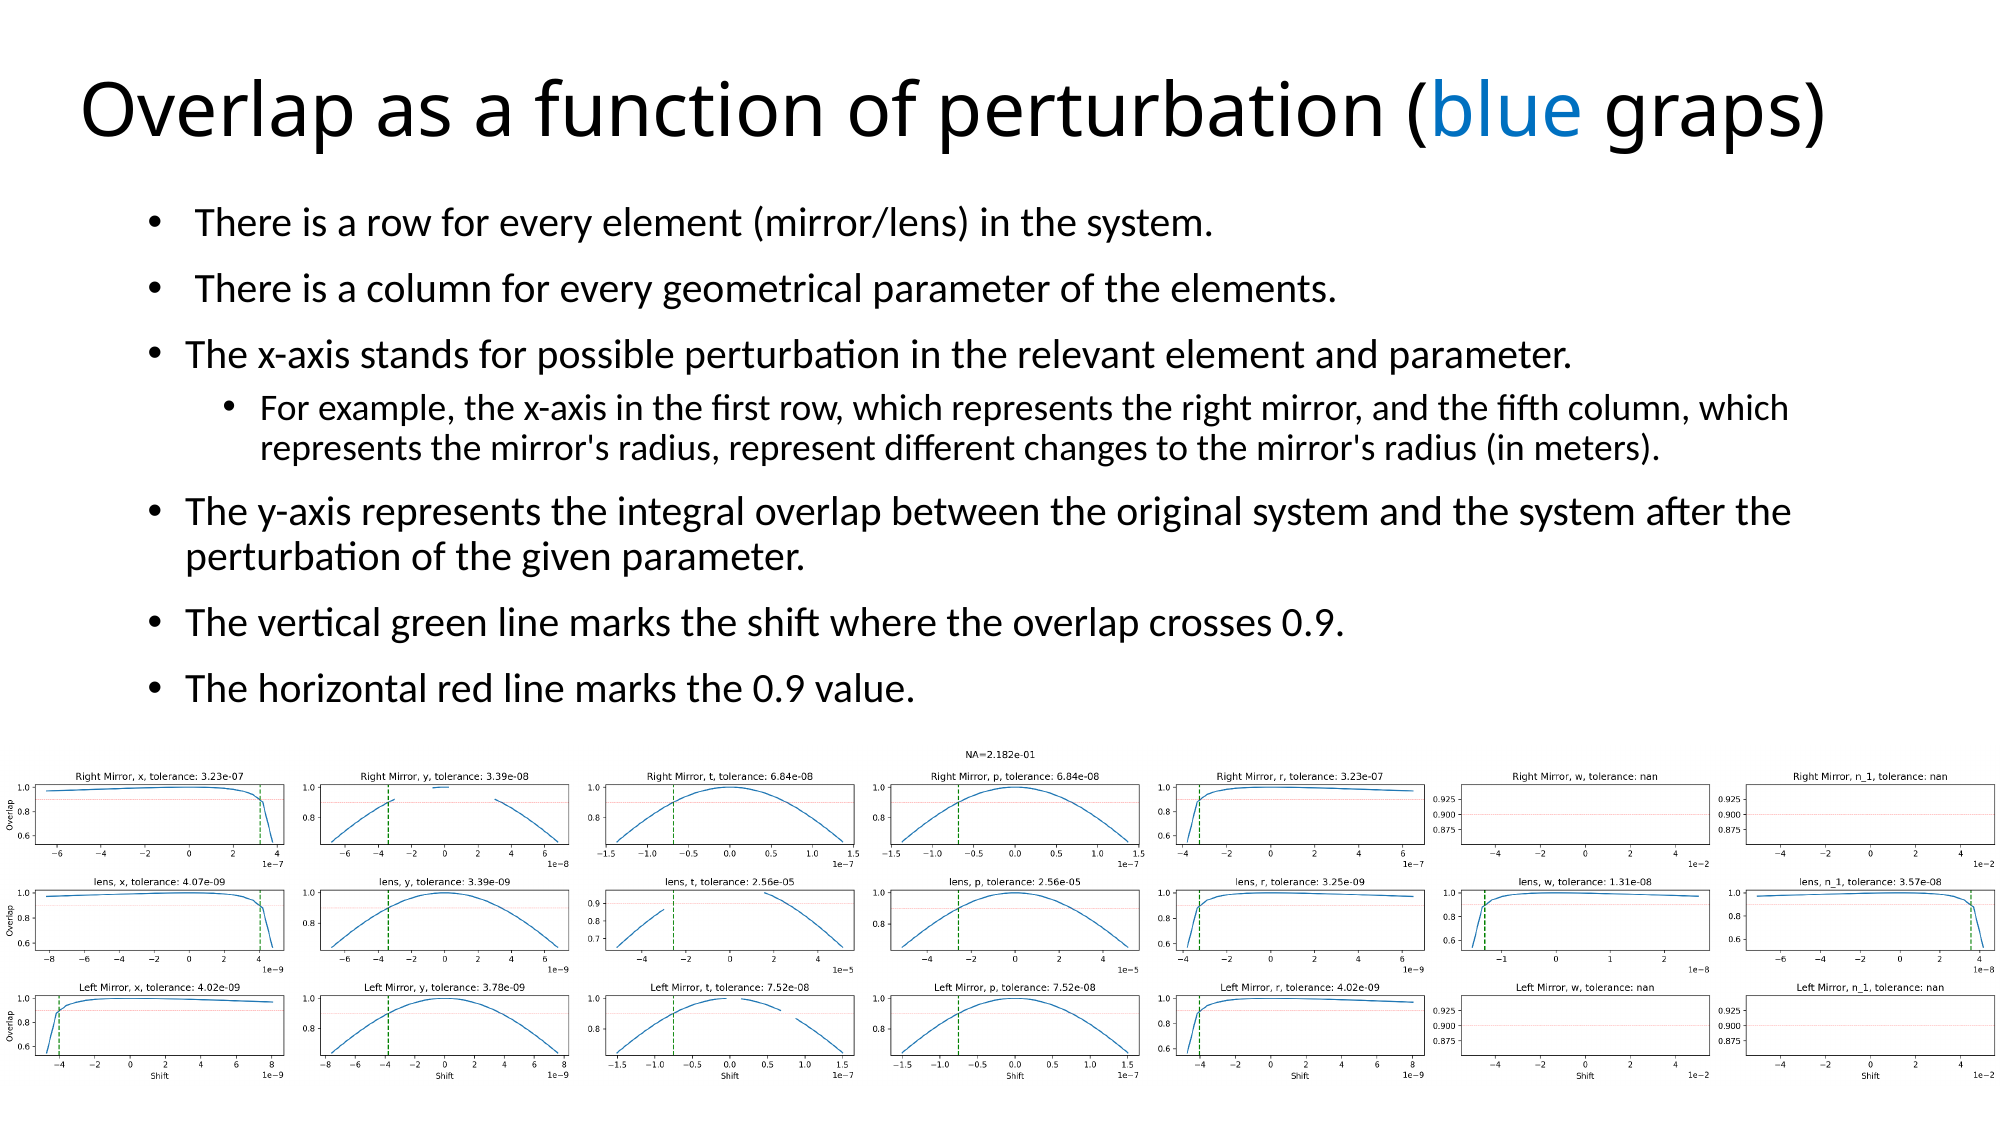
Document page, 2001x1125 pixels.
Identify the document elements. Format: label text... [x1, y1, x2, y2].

list There is a row for every element (mirror/lens) in the system. There is a column for every geometrical parameter of the elements. The x-axis stands for possible perturbation in the relevant element and parameter. For example, the x-axis in the first row, which represents the right mirror, and the fifth column, which represents the mirror's radius, represent different changes to the mirror's radius (in meters). The y-axis represents the integral overlap between the original system and the system after the perturbation of the given parameter. The vertical green line marks the shift where the overlap crosses 0.9. The horizontal red line marks the 0.9 value. [132, 193, 1863, 721]
title Overlap as a function of perturbation (blue graps) [64, 3, 1845, 221]
picture [0, 745, 2000, 1086]
